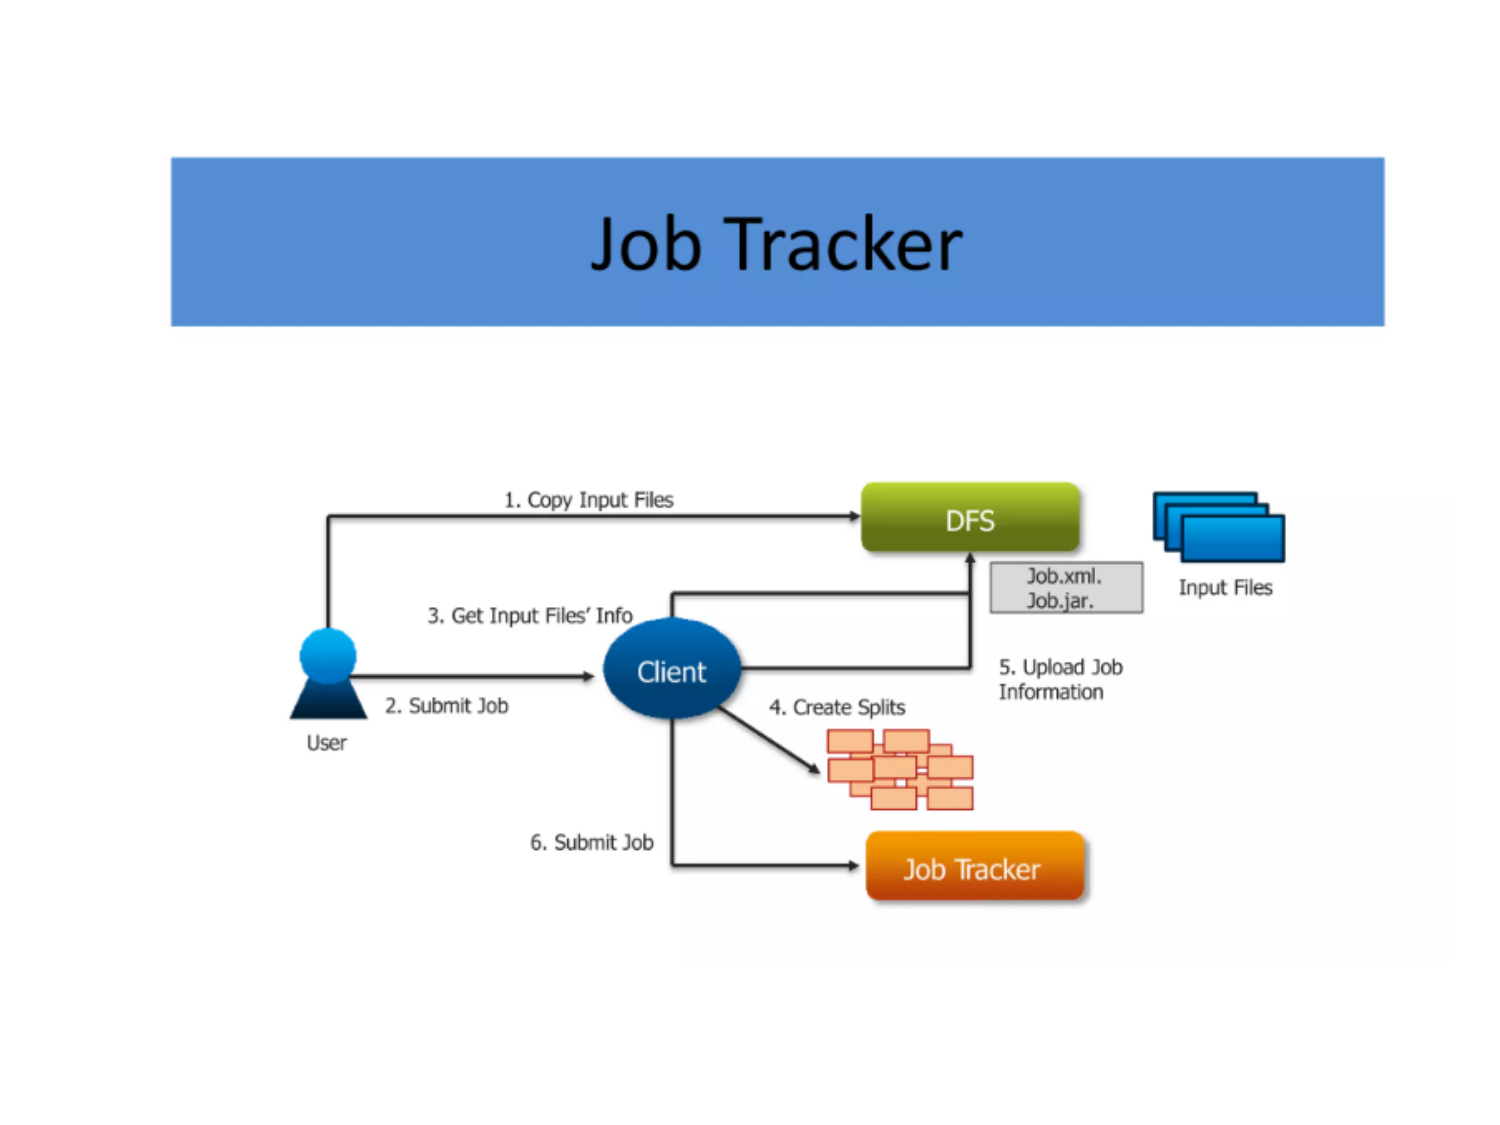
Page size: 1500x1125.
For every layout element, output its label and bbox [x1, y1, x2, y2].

list [96, 124, 1500, 962]
